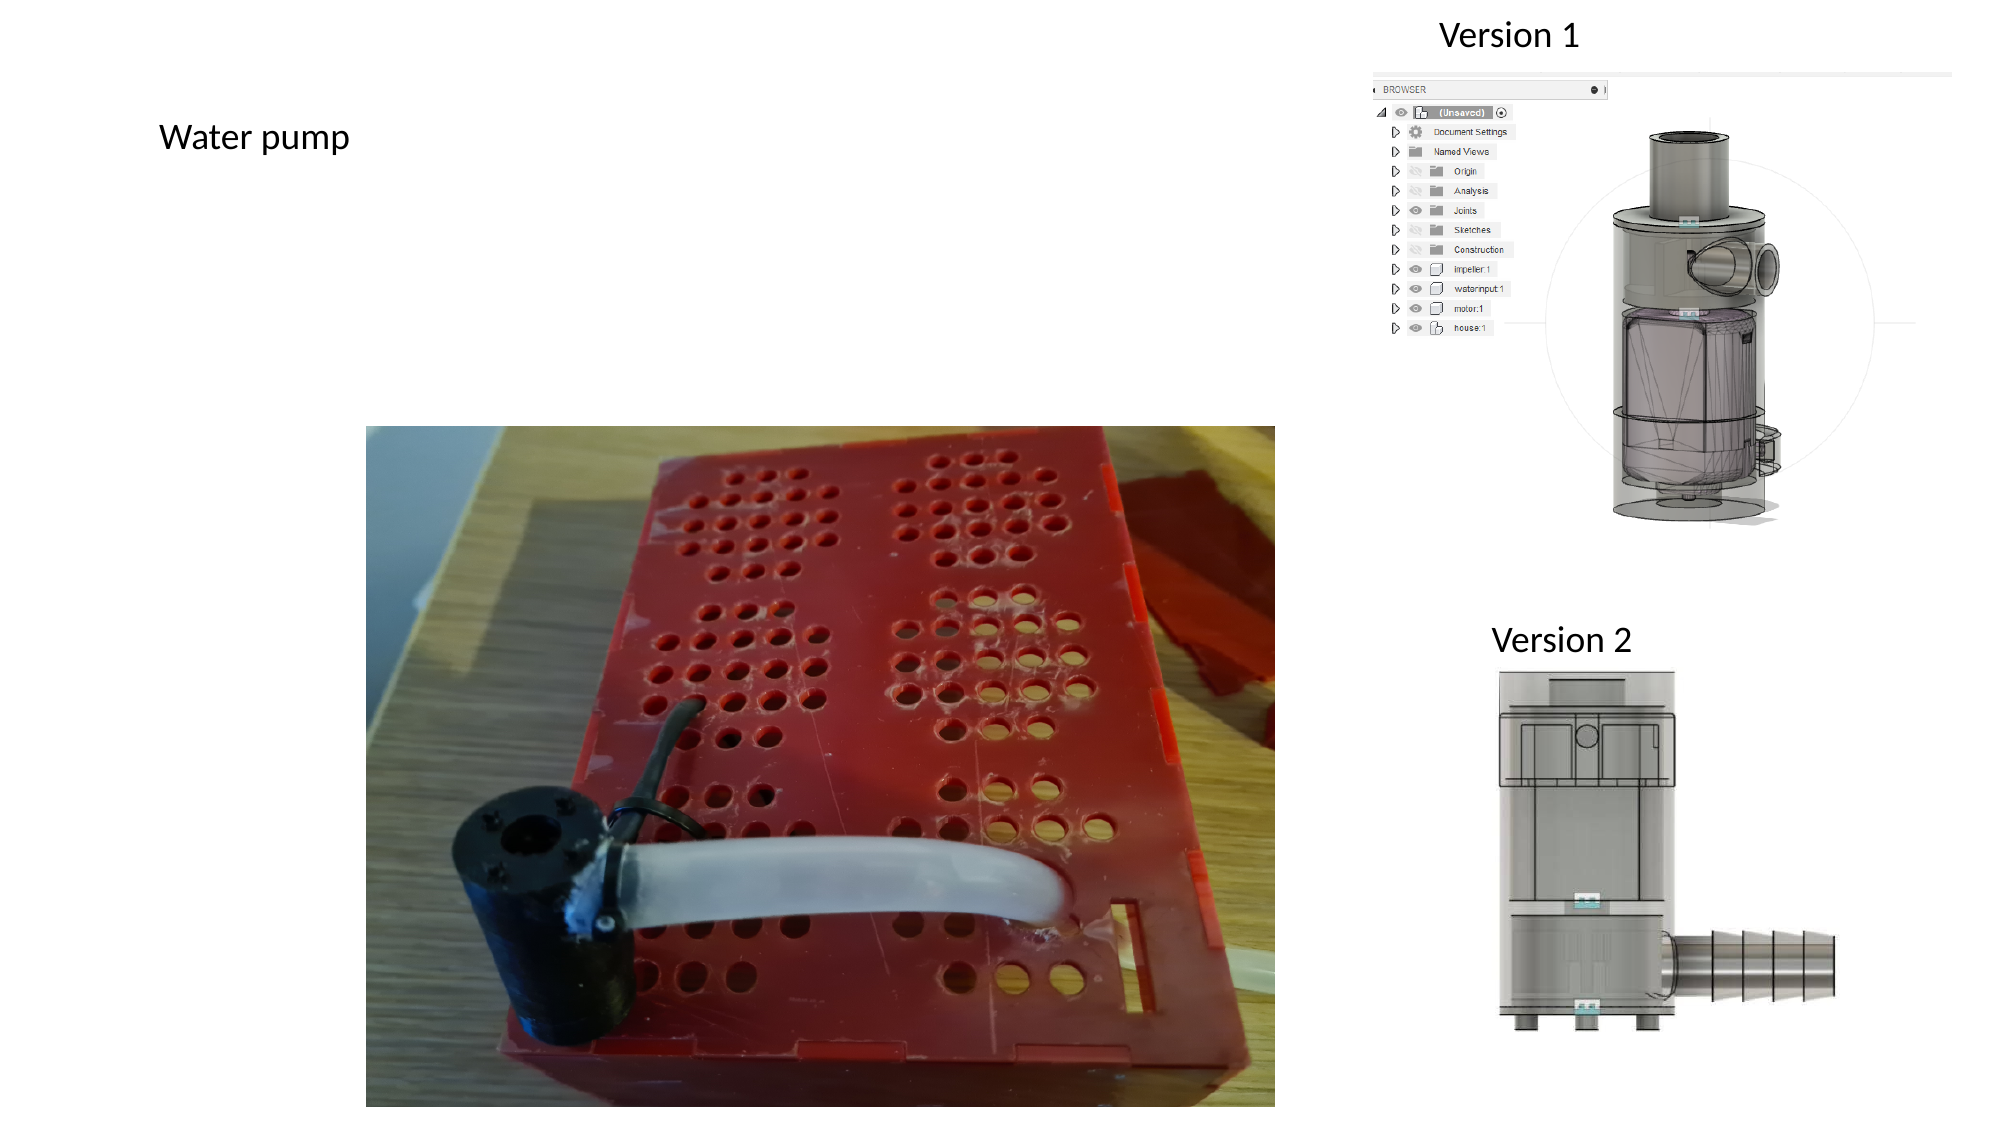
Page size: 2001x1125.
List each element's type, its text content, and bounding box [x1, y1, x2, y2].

text_box Water pump [144, 104, 366, 165]
picture [1373, 607, 1999, 1125]
picture [1373, 72, 1952, 539]
picture [366, 426, 1275, 1107]
text_box Version 1 [1424, 2, 1596, 63]
